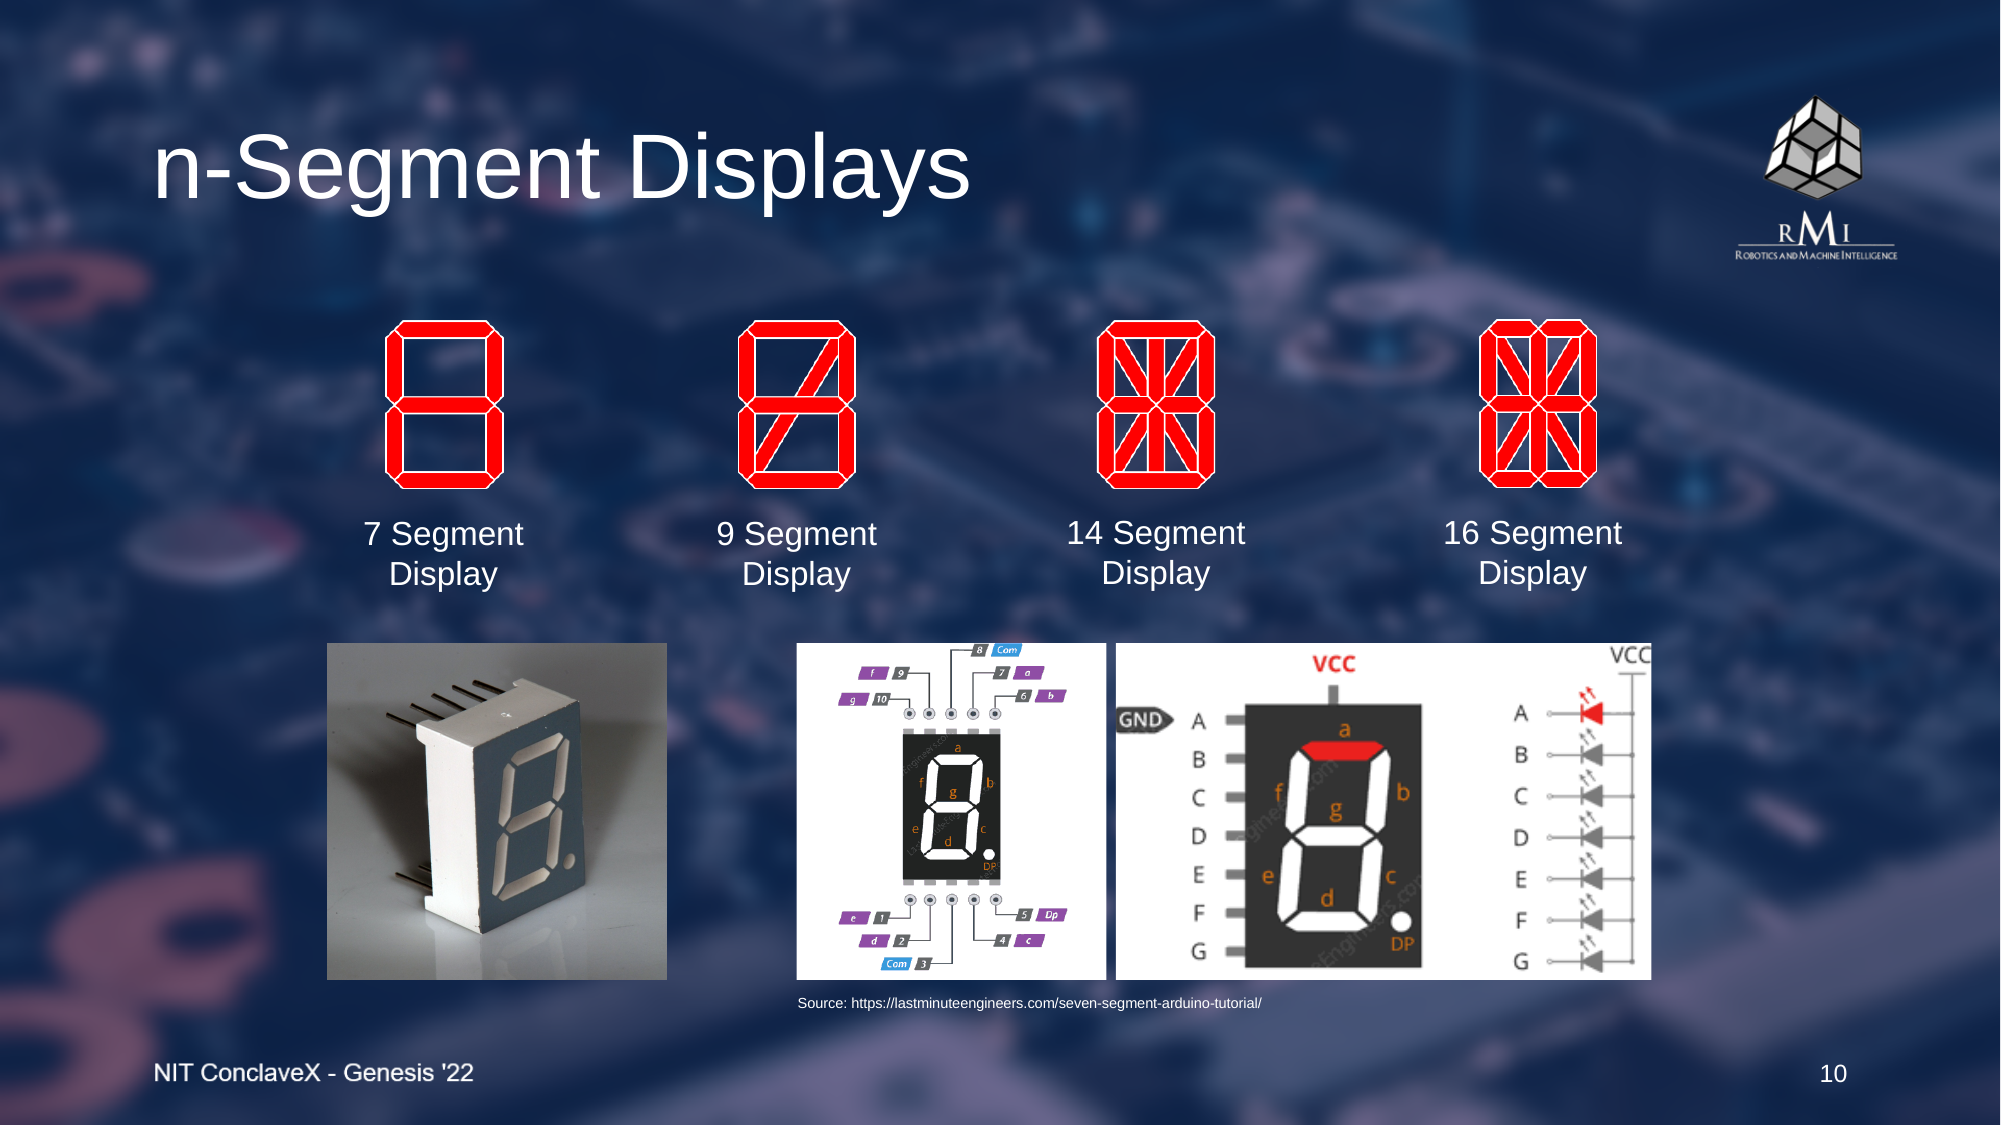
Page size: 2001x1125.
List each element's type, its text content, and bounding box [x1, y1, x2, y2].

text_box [342, 319, 545, 601]
slide_number 10 [1412, 1042, 1863, 1103]
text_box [695, 319, 899, 601]
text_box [1414, 319, 1652, 601]
title n-Segment Displays [137, 59, 1863, 278]
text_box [1048, 320, 1265, 601]
text_box Source: https://lastminuteengineers.com/seven-segment-arduino-tutorial/ [782, 986, 1638, 1019]
picture [0, 0, 2001, 1125]
